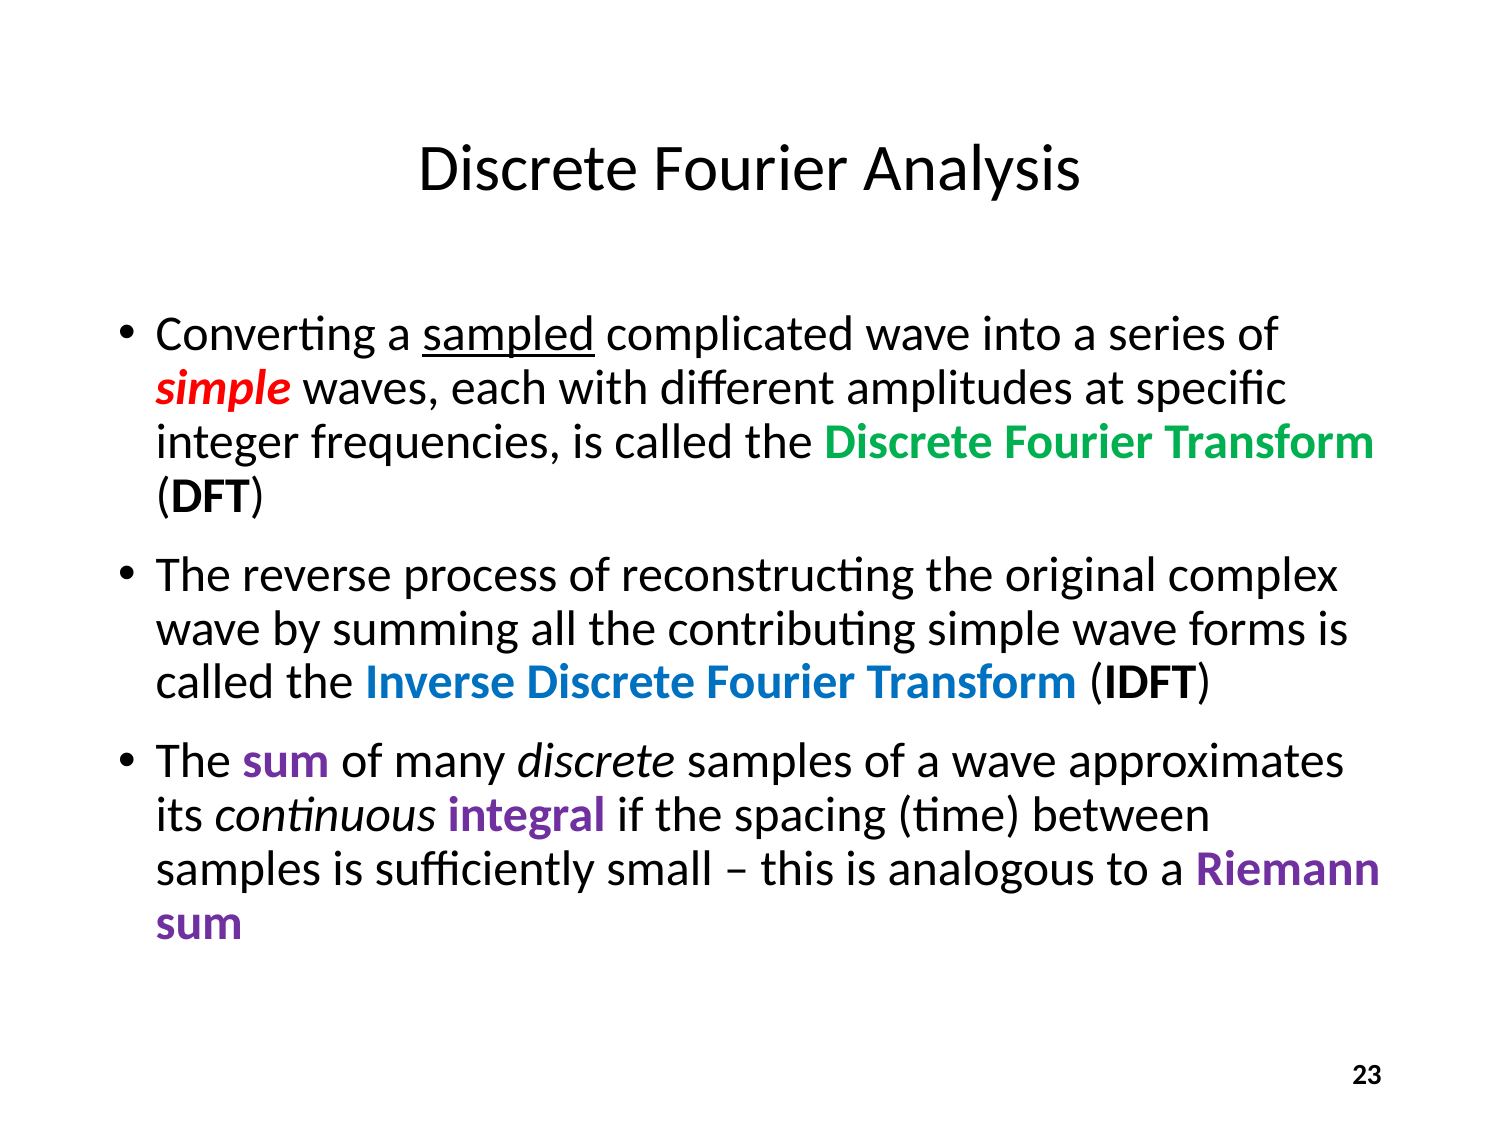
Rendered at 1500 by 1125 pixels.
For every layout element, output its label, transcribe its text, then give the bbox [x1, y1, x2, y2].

title Discrete Fourier Analysis [103, 59, 1397, 278]
slide_number 23 [1059, 1042, 1397, 1103]
list Converting a sampled complicated wave into a series of simple waves, each with different amplitudes at specific integer frequencies, is called the Discrete Fourier Transform (DFT) The reverse process of reconstructing the original complex wave by summing all the contributing simple wave forms is called the Inverse Discrete Fourier Transform (IDFT) The sum of many discrete samples of a wave approximates its continuous integral if the spacing (time) between samples is sufficiently small – this is analogous to a Riemann sum [103, 299, 1397, 1014]
